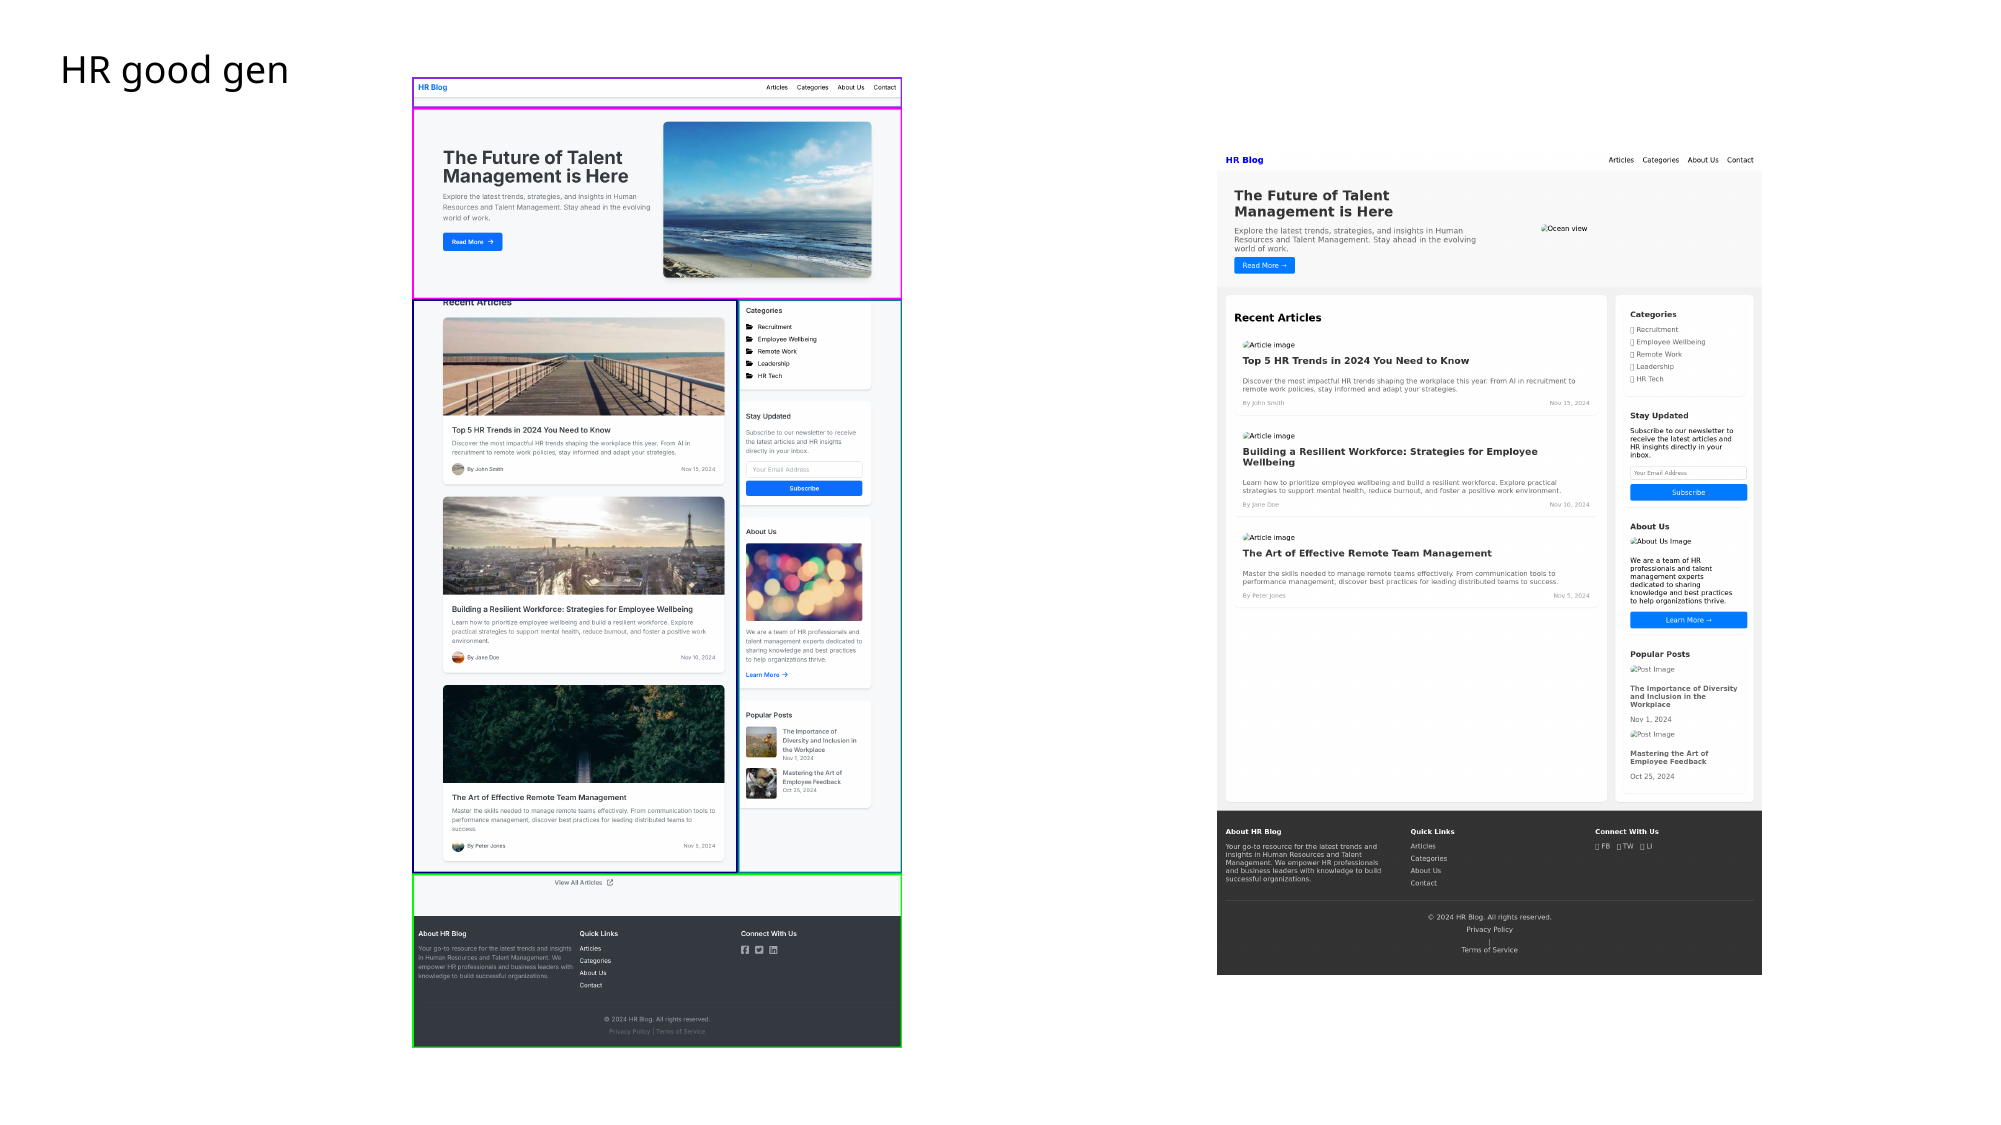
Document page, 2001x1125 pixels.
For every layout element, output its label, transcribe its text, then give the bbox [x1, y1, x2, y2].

picture [411, 76, 903, 1049]
picture [1217, 149, 1762, 976]
text_box HR good gen [45, 38, 325, 99]
